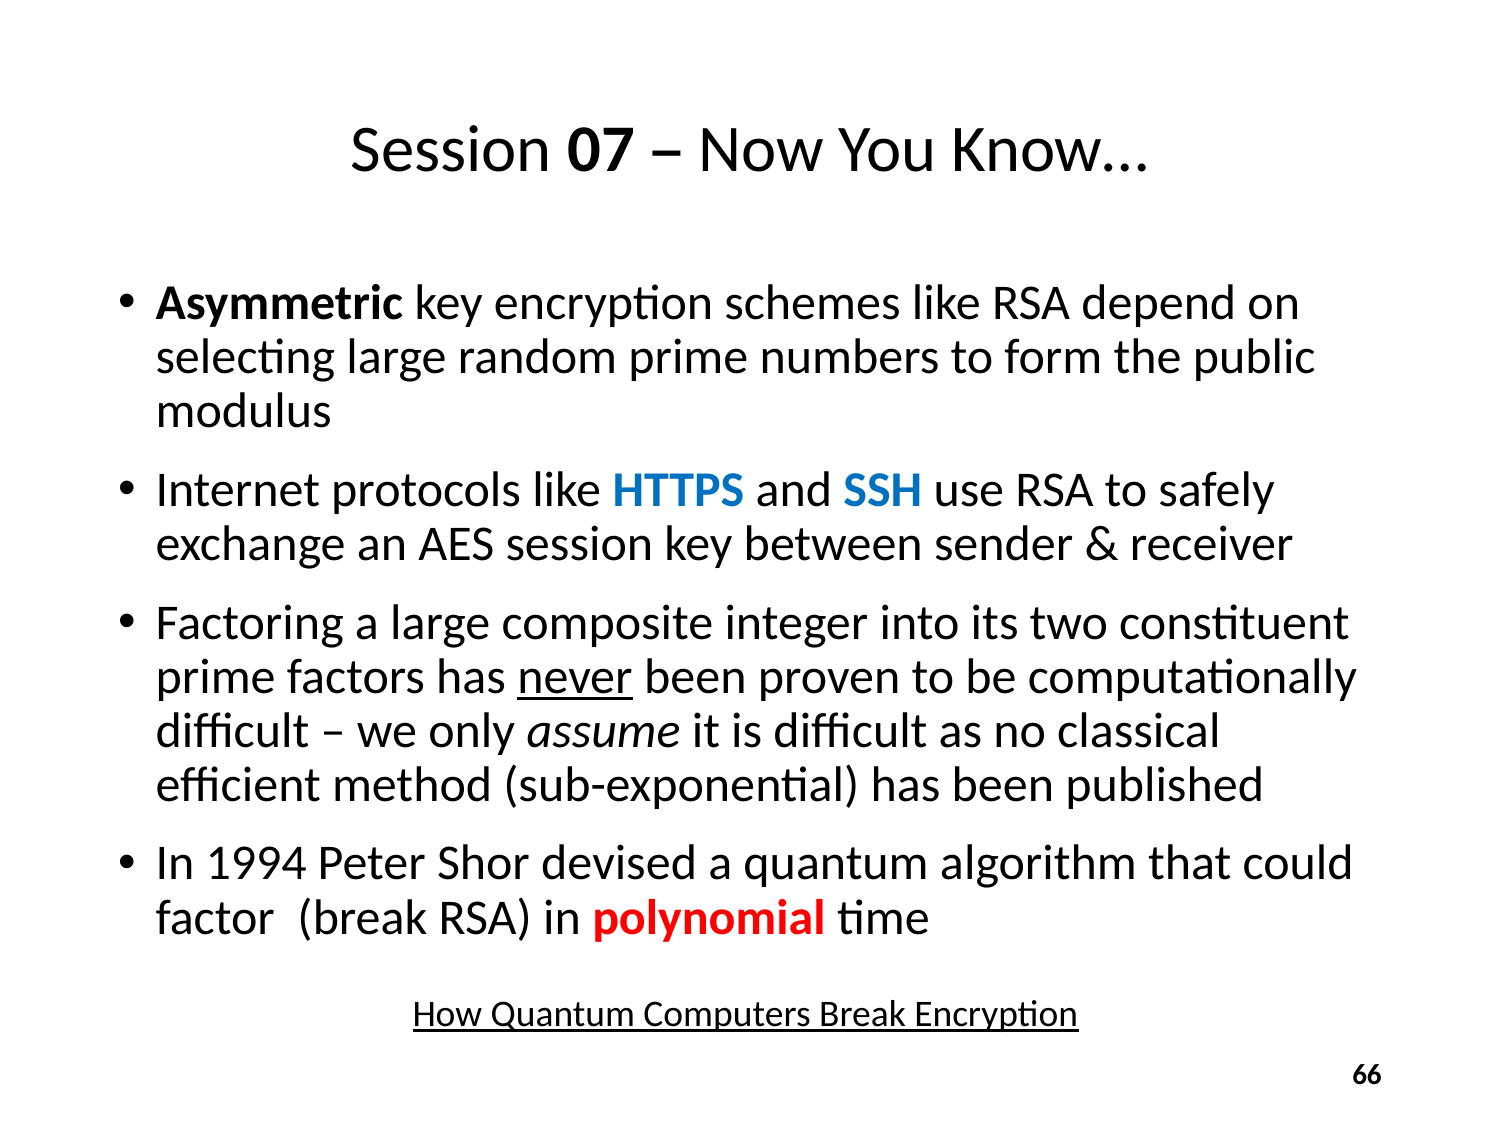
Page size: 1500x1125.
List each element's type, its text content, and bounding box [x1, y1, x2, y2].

slide_number 66 [1059, 1042, 1397, 1103]
title Session 07 – Now You Know… [103, 59, 1397, 241]
text_box How Quantum Computers Break Encryption [374, 982, 1126, 1042]
